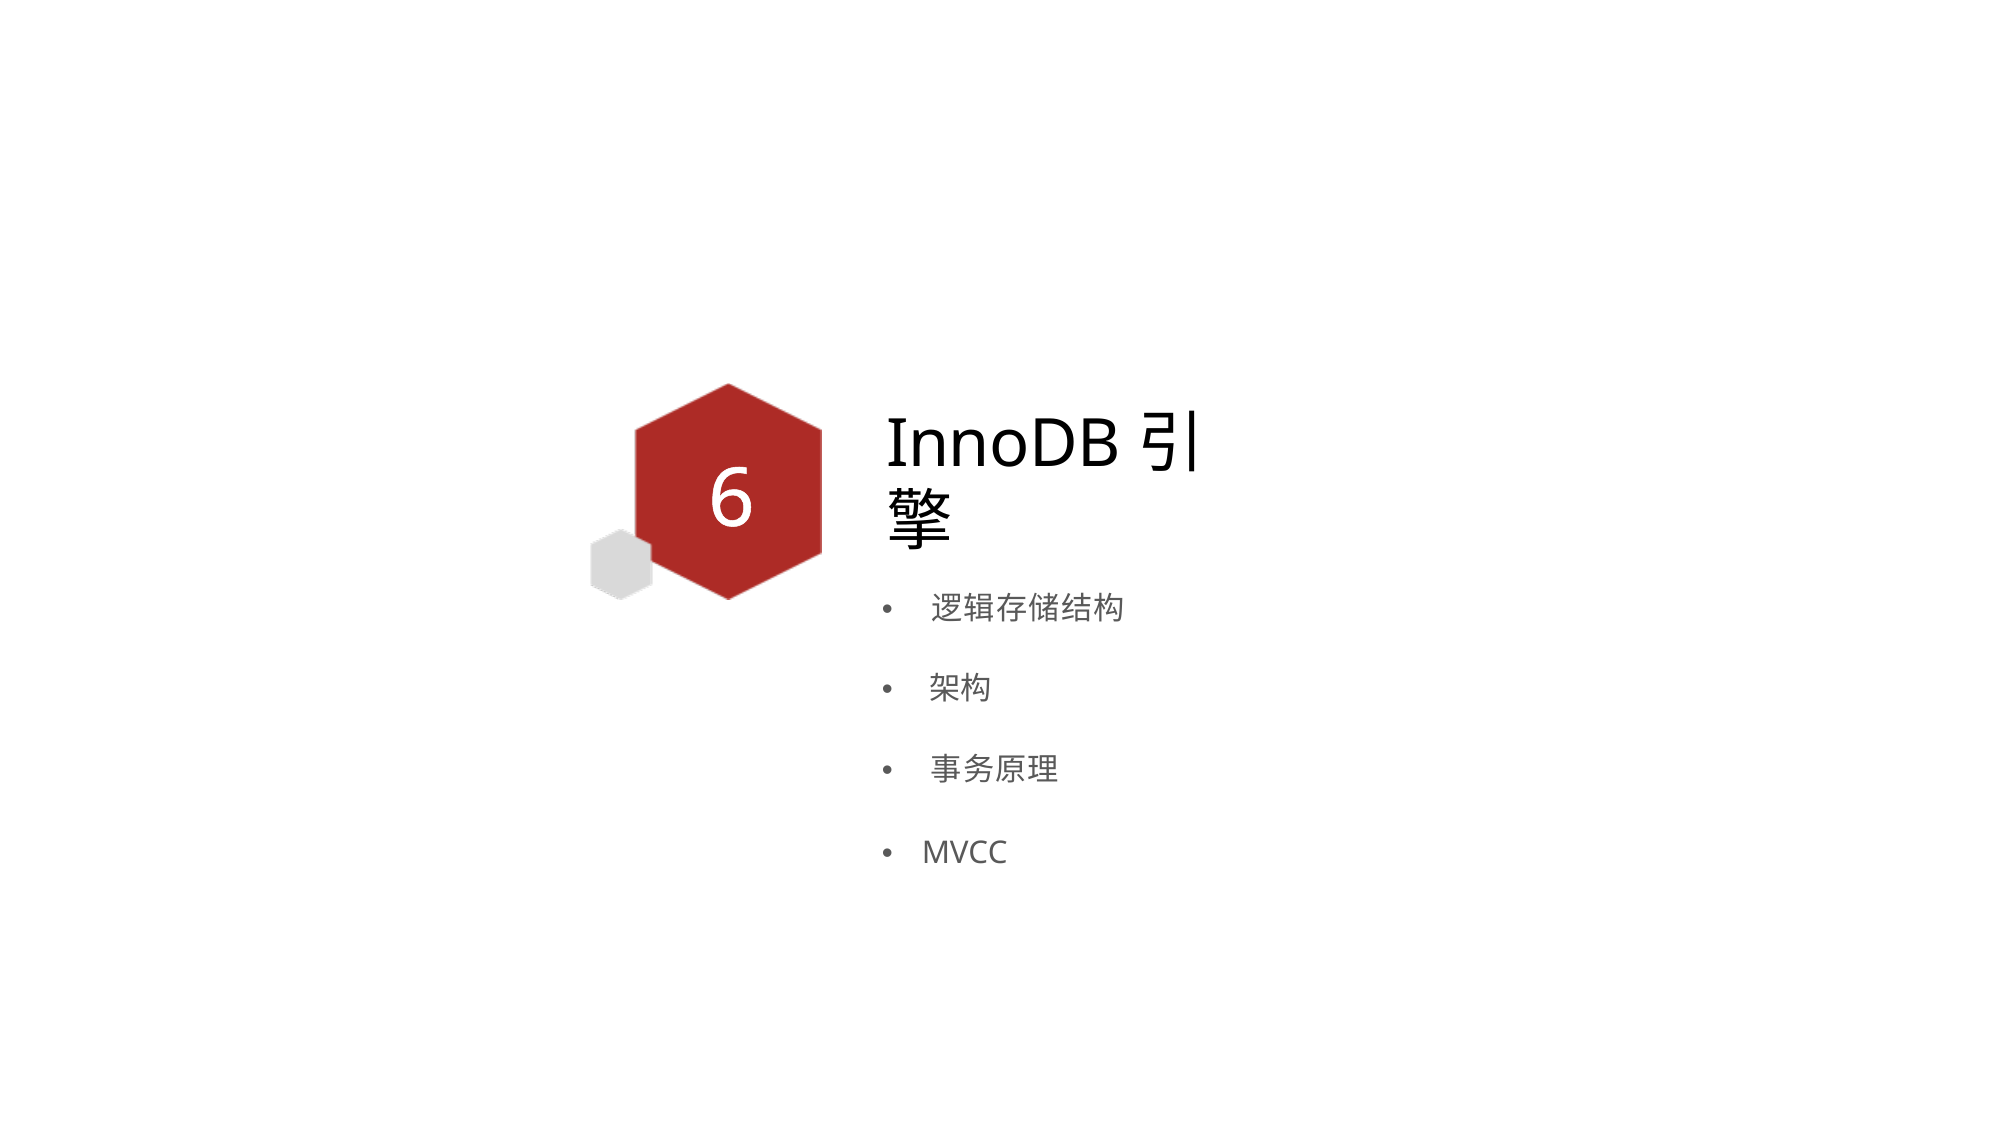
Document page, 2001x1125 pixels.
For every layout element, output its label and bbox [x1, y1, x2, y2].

text_box [879, 400, 1253, 794]
text_box [589, 383, 822, 600]
